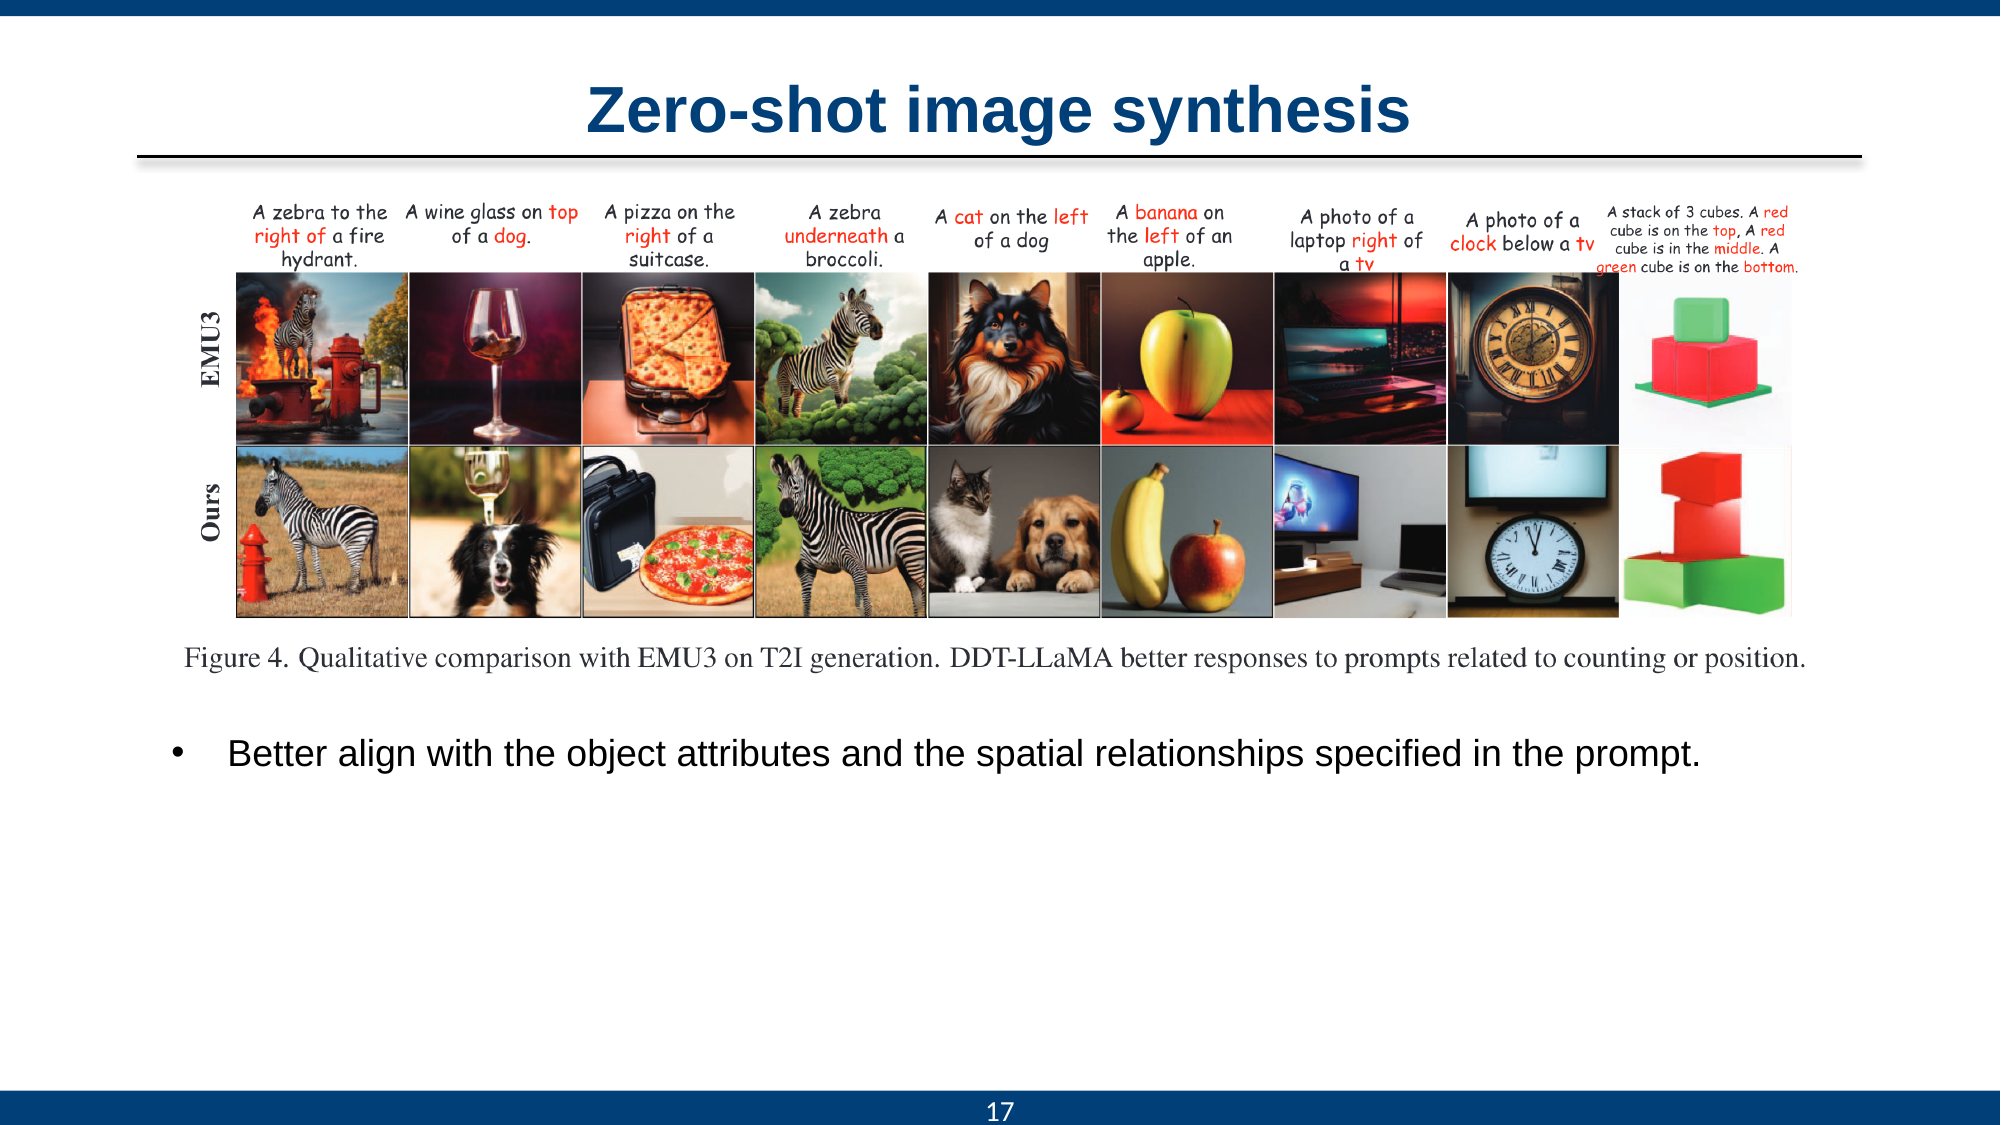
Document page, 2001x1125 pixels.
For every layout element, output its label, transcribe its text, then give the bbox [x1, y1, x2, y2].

picture [181, 201, 1819, 693]
title Zero-shot image synthesis [137, 68, 1863, 155]
slide_number 17 [774, 1079, 1225, 1125]
list Better align with the object attributes and the spatial relationships specified in the prompt. [137, 721, 1863, 1014]
